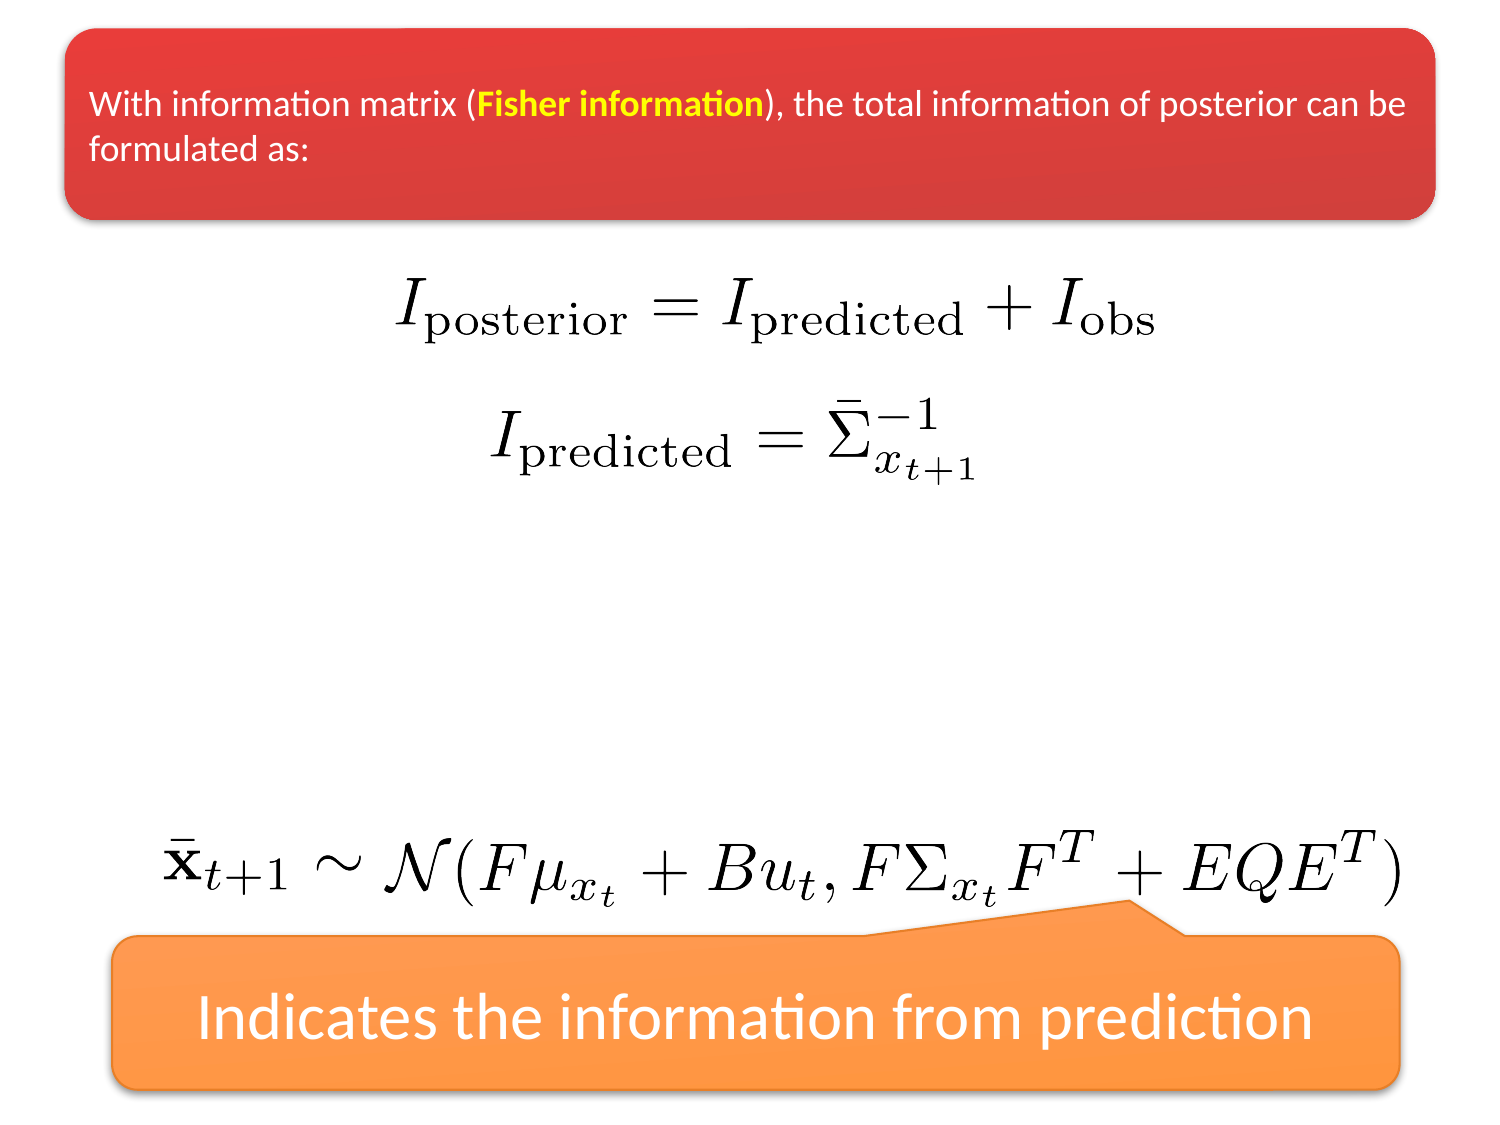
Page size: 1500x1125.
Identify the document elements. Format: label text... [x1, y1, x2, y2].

picture [383, 830, 1401, 908]
picture [489, 396, 975, 486]
text_box Indicates the information from prediction [111, 917, 1401, 1091]
picture [395, 278, 1155, 345]
picture [163, 837, 361, 896]
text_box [64, 27, 1436, 221]
